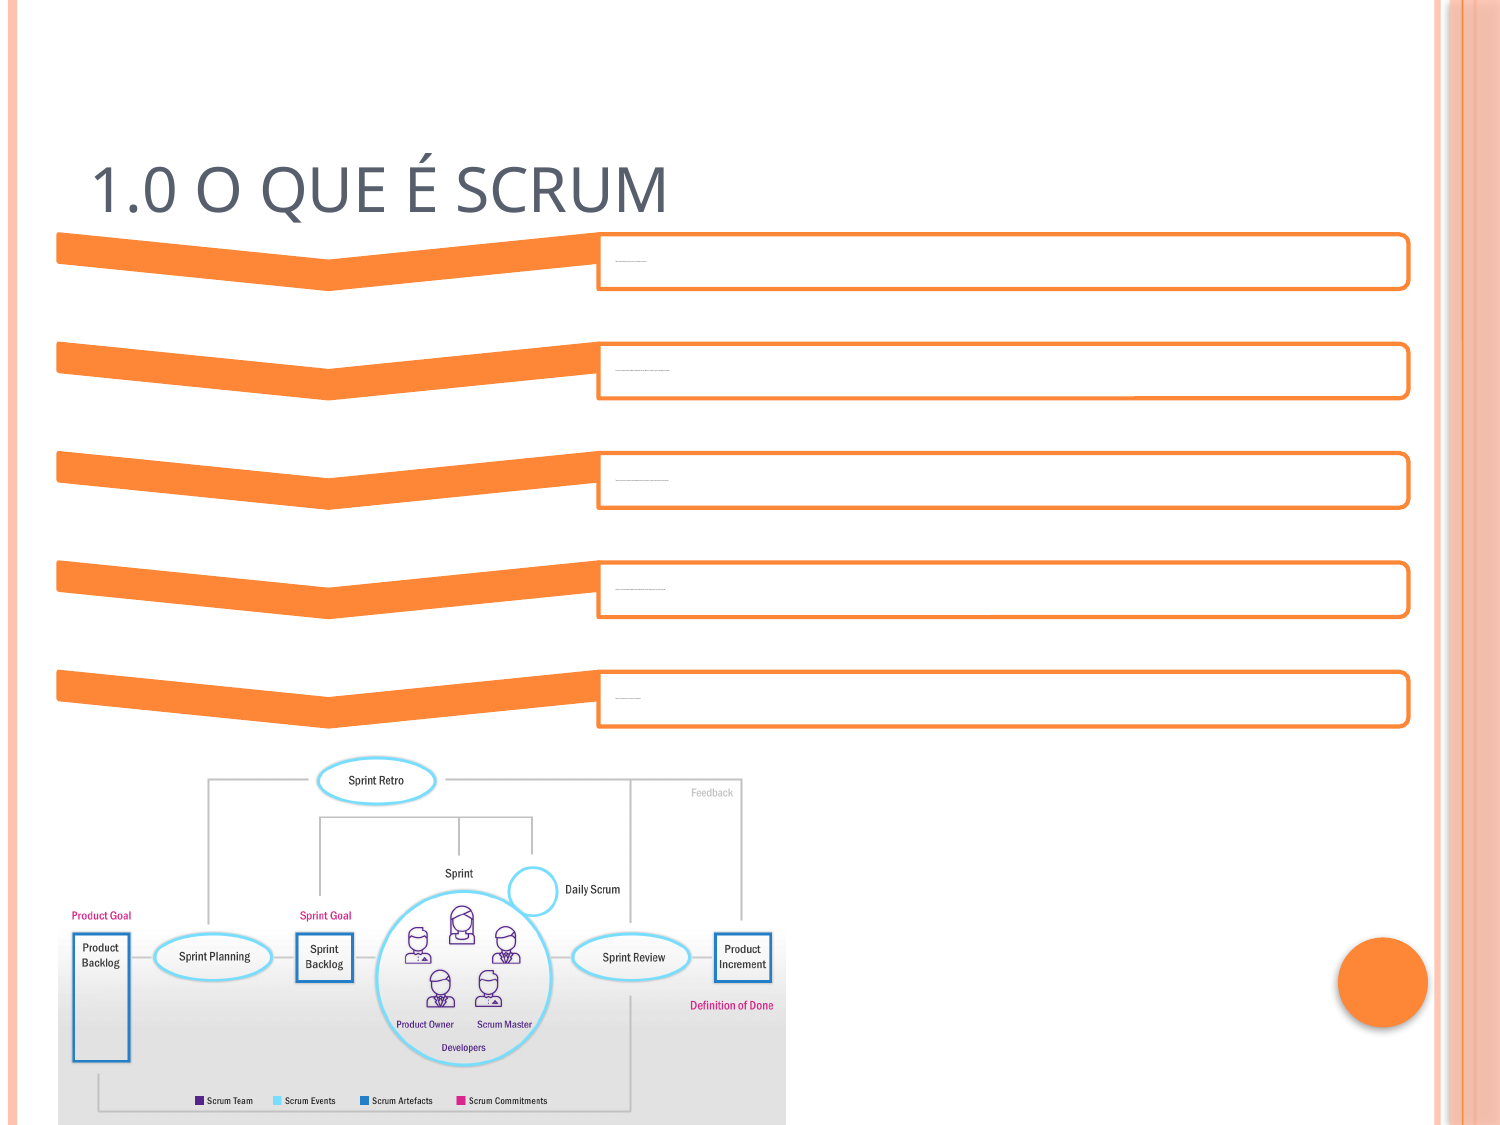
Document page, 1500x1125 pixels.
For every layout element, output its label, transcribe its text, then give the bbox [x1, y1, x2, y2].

title 1.0 O que é Scrum [75, 45, 1300, 231]
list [57, 233, 1409, 727]
picture [58, 736, 786, 1125]
